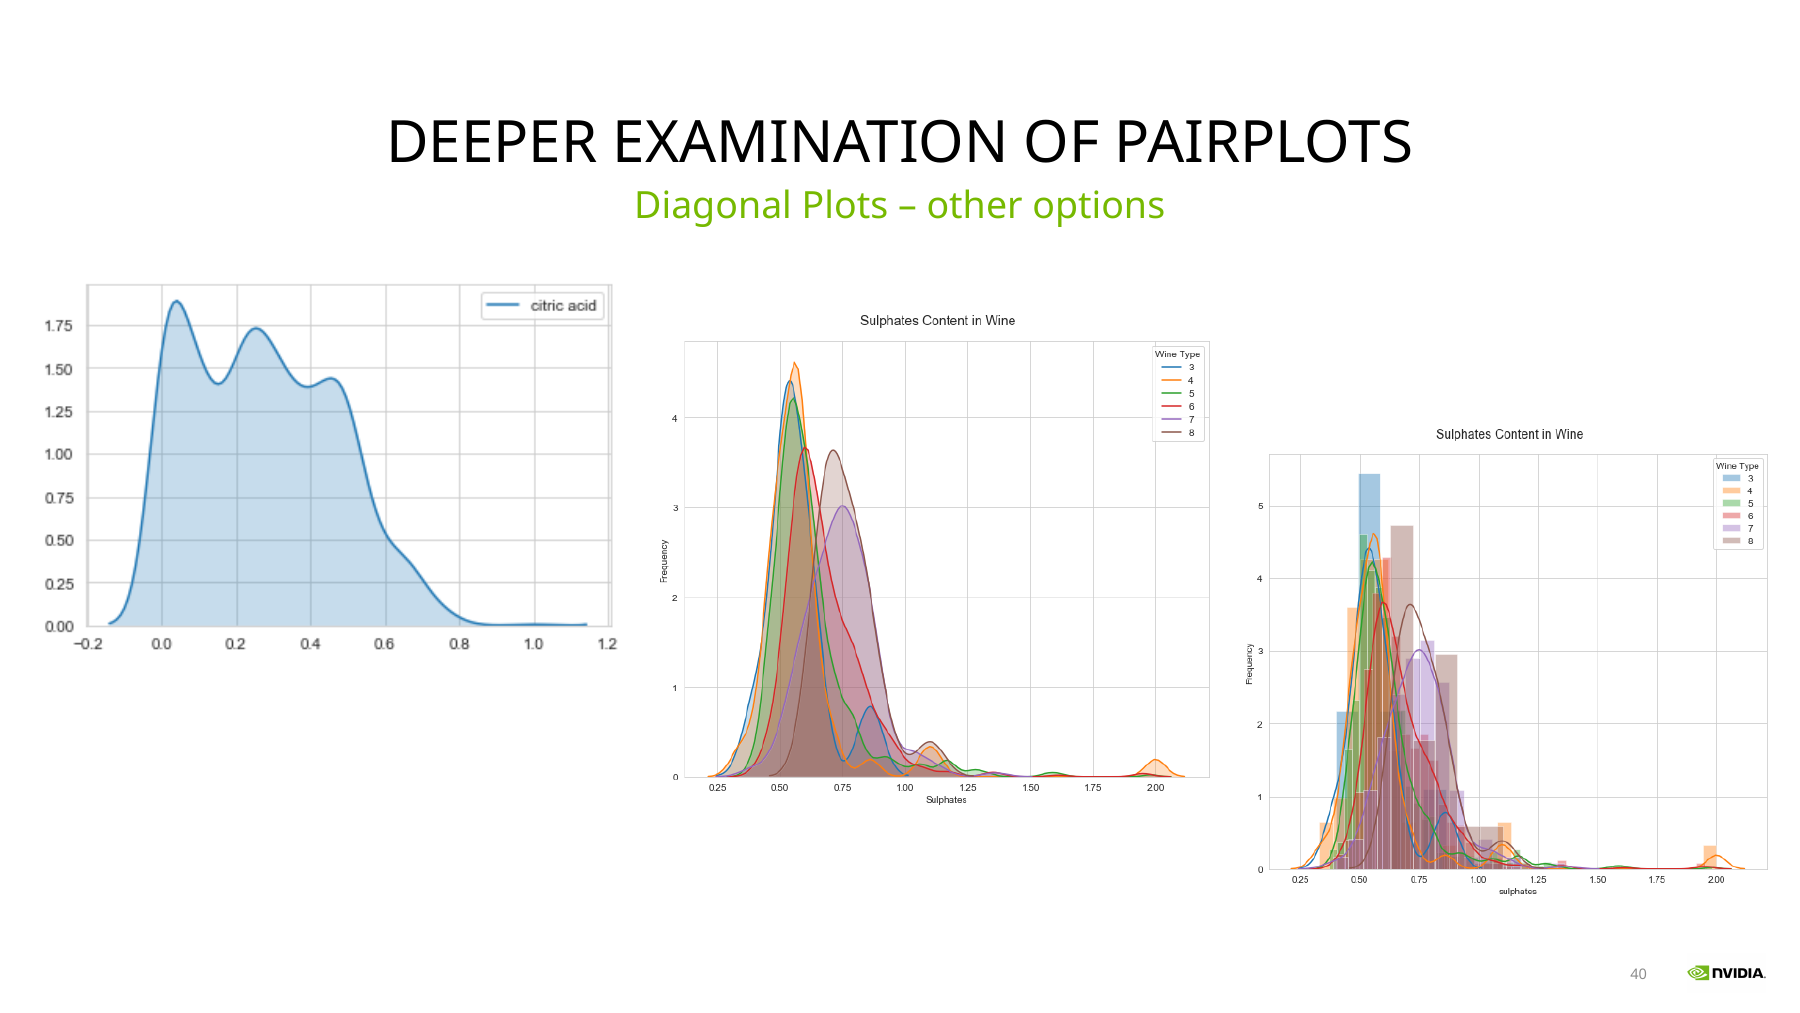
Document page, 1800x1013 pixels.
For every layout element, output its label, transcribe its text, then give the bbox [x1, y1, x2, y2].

picture [653, 308, 1215, 811]
title Deeper examination of pairplots [81, 85, 1719, 178]
list Diagonal Plots – other options [81, 178, 1719, 265]
picture [33, 275, 630, 662]
picture [1238, 422, 1774, 901]
picture [1687, 953, 1766, 993]
